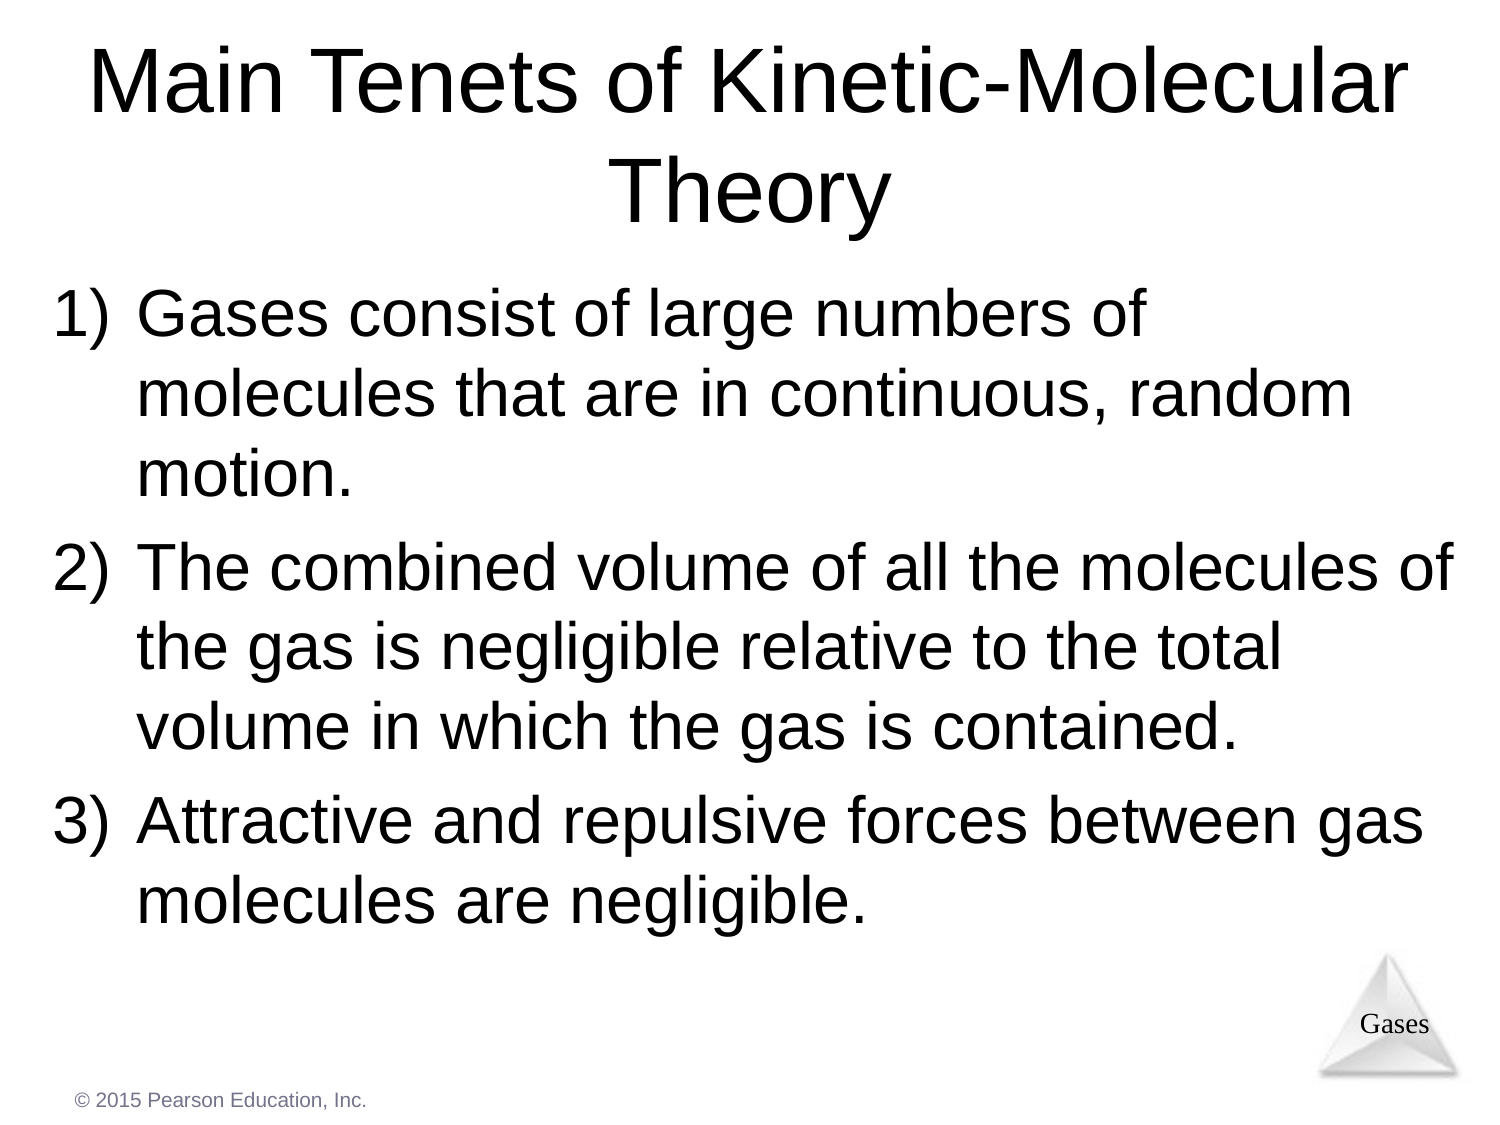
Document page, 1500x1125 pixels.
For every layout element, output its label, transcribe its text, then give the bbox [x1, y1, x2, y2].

picture [1275, 899, 1500, 1125]
title Main Tenets of Kinetic-Molecular Theory [0, 37, 1500, 225]
list Gases consist of large numbers of molecules that are in continuous, random motion. The combined volume of all the molecules of the gas is negligible relative to the total volume in which the gas is contained. Attractive and repulsive forces between gas molecules are negligible. [37, 262, 1475, 1000]
